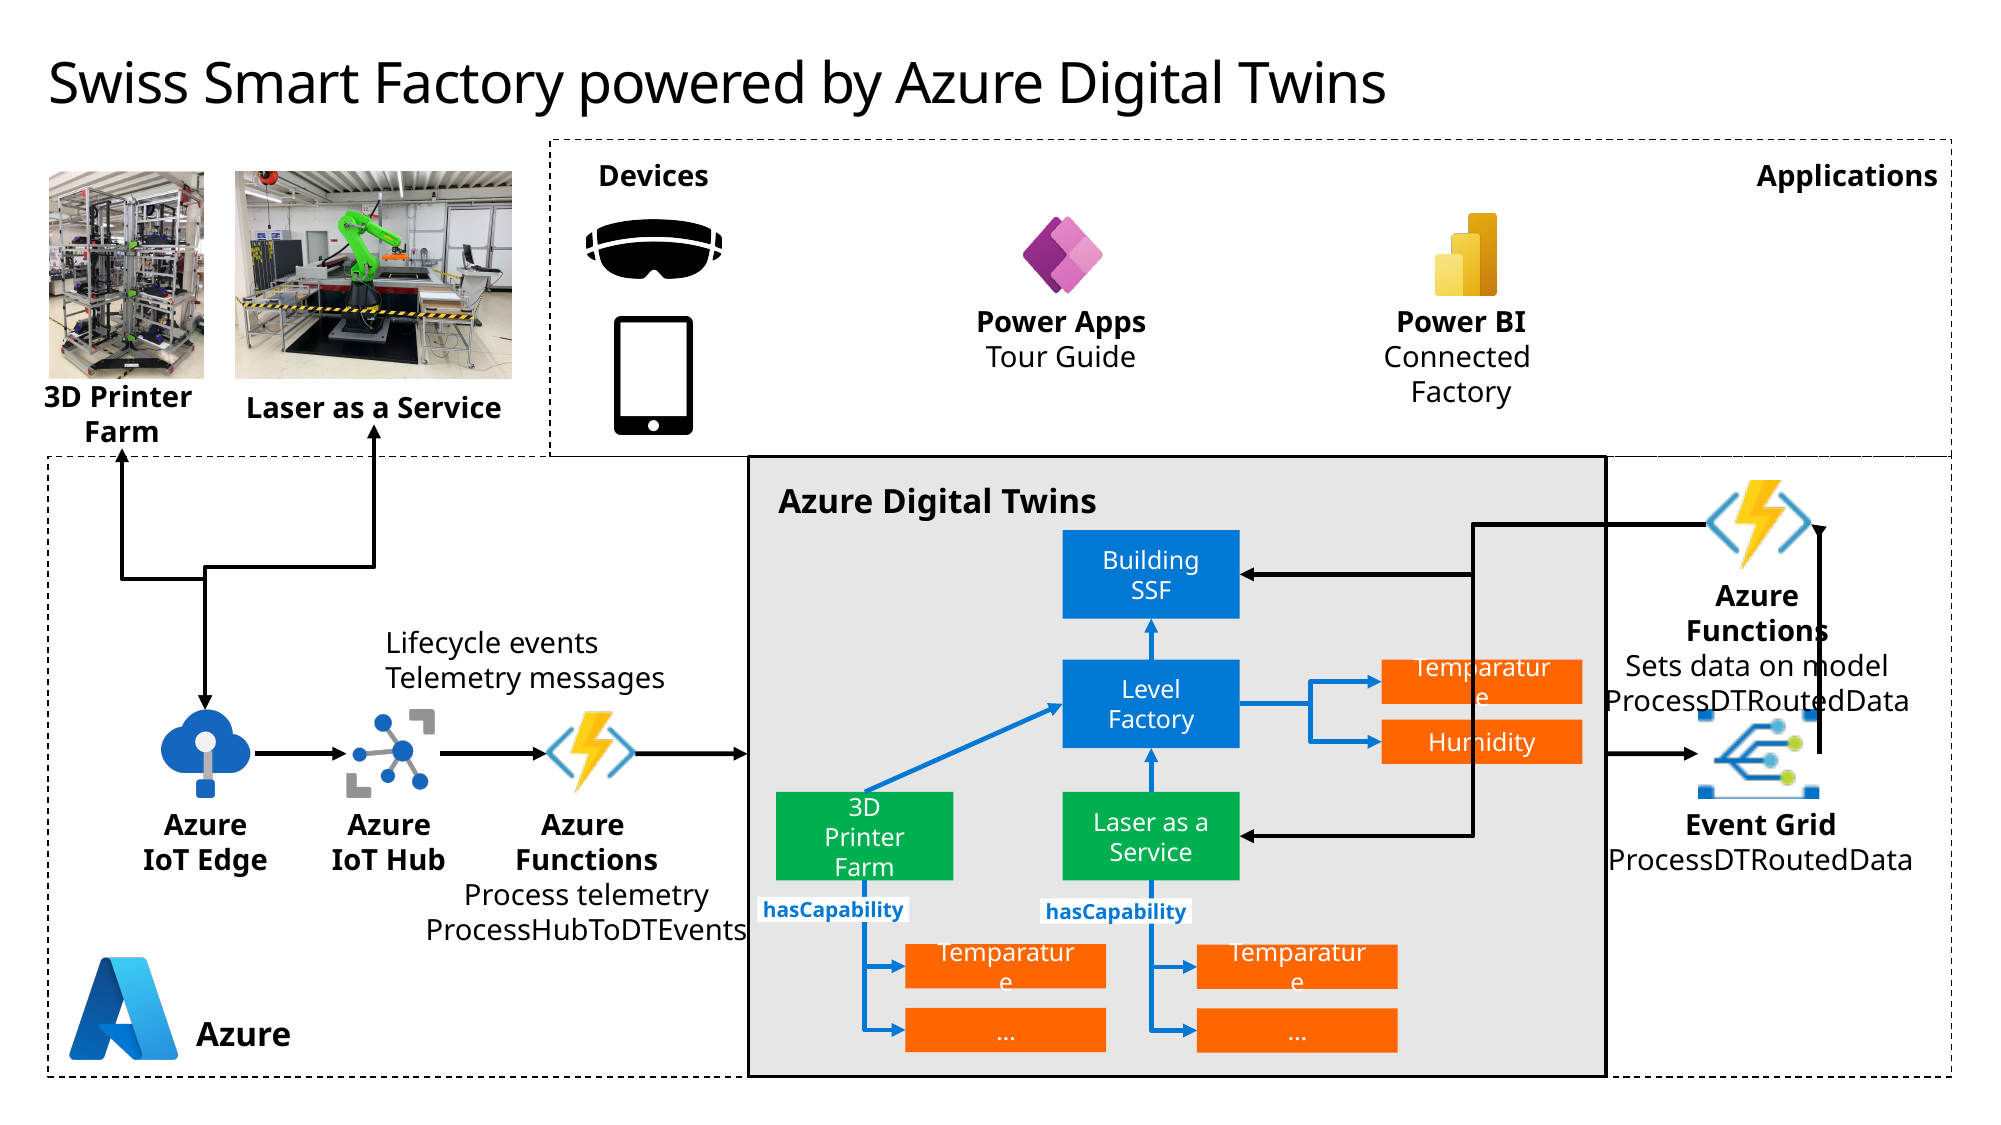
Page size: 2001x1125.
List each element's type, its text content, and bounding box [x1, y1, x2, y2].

picture [155, 709, 255, 799]
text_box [146, 482, 433, 652]
text_box Applications [1756, 156, 1939, 192]
text_box Laser as a Service [245, 389, 503, 425]
text_box [549, 139, 1952, 457]
text_box Azure Functions Process telemetry ProcessHubToDTEvents [425, 806, 748, 947]
picture [1707, 709, 1820, 799]
picture [586, 219, 722, 279]
text_box Devices [598, 156, 710, 192]
title Swiss Smart Factory powered by Azure Digital Twins [48, 49, 1954, 116]
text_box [760, 529, 1583, 1053]
text_box Azure Functions Sets data on model ProcessDTRoutedData [1707, 577, 1811, 709]
picture [63, 948, 183, 1068]
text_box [1811, 524, 1820, 754]
picture [1705, 479, 1812, 569]
picture [49, 171, 205, 379]
text_box Lifecycle events Telemetry messages [385, 624, 666, 695]
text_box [1239, 524, 1707, 837]
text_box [32, 537, 295, 621]
text_box 3D Printer Farm [43, 378, 201, 449]
text_box Event Grid ProcessDTRoutedData [1607, 806, 1914, 877]
text_box Azure Functions Sets data on model ProcessDTRoutedData [1822, 577, 1911, 752]
picture [594, 316, 714, 435]
picture [1018, 208, 1109, 298]
text_box Azure IoT Edge [143, 806, 268, 877]
picture [346, 709, 441, 799]
text_box Azure IoT Hub [331, 806, 447, 877]
picture [546, 709, 636, 799]
picture [235, 171, 512, 379]
picture [1430, 208, 1501, 298]
text_box Azure [47, 456, 1952, 1078]
